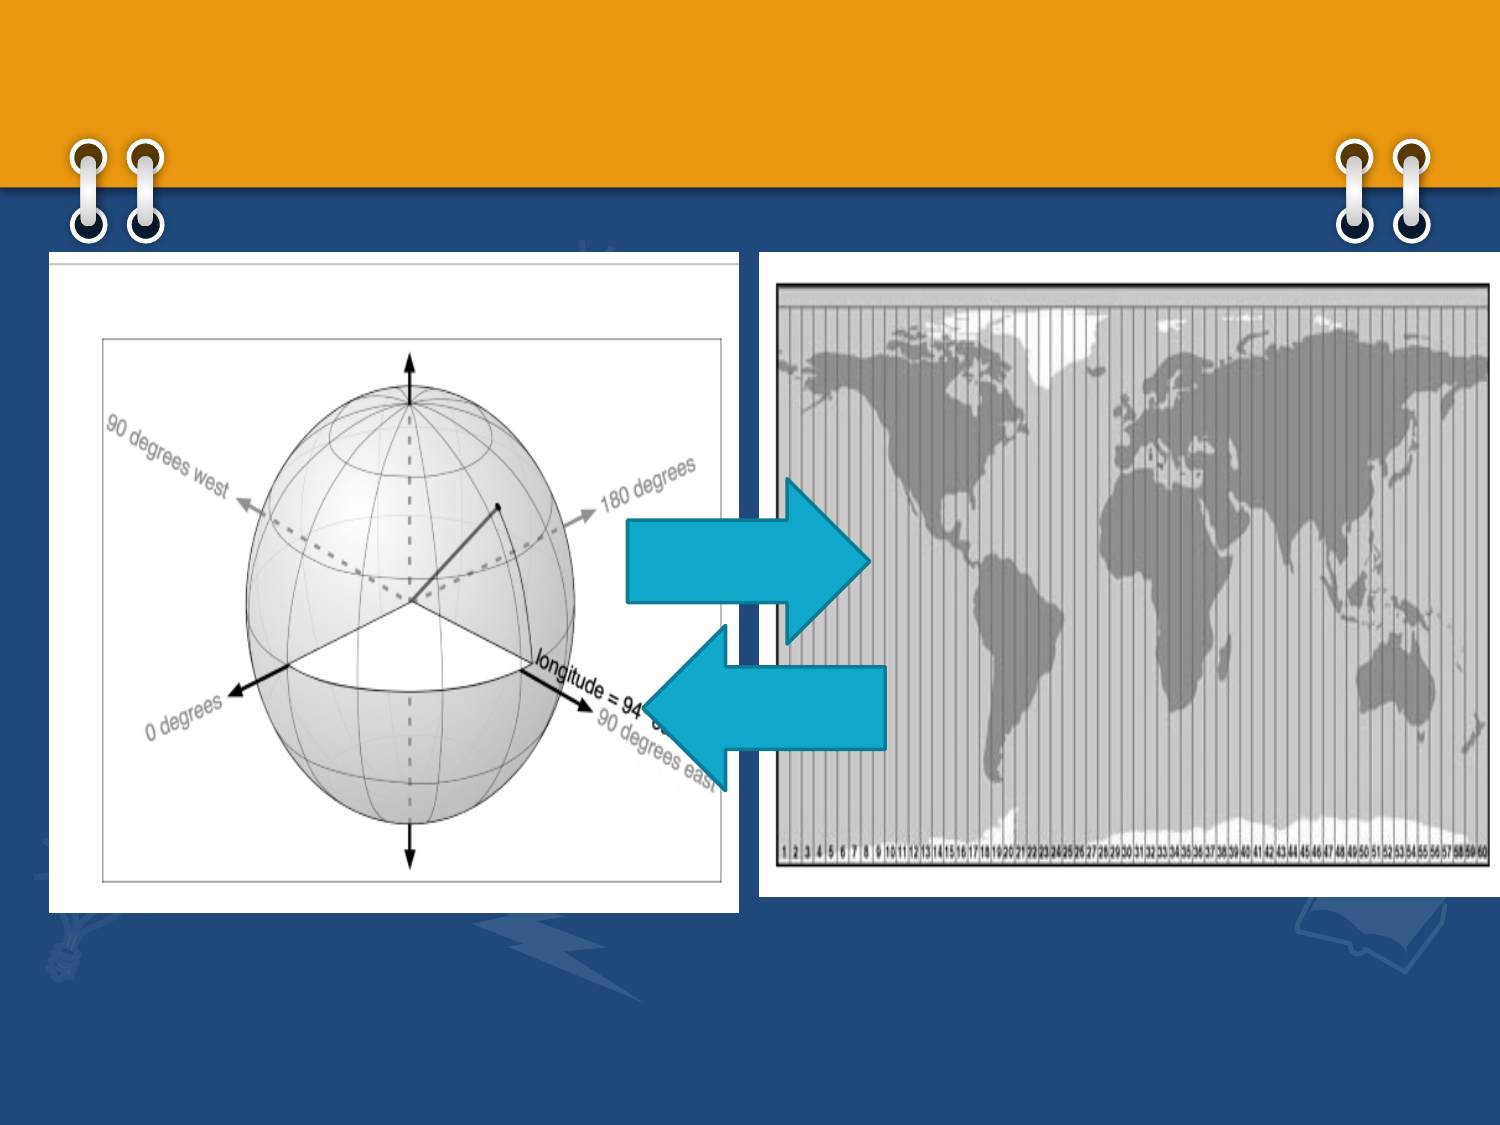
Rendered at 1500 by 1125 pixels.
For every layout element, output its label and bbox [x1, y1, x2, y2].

text_box [744, 518, 752, 605]
picture [759, 252, 1500, 897]
text_box [744, 665, 752, 752]
list [49, 252, 739, 913]
